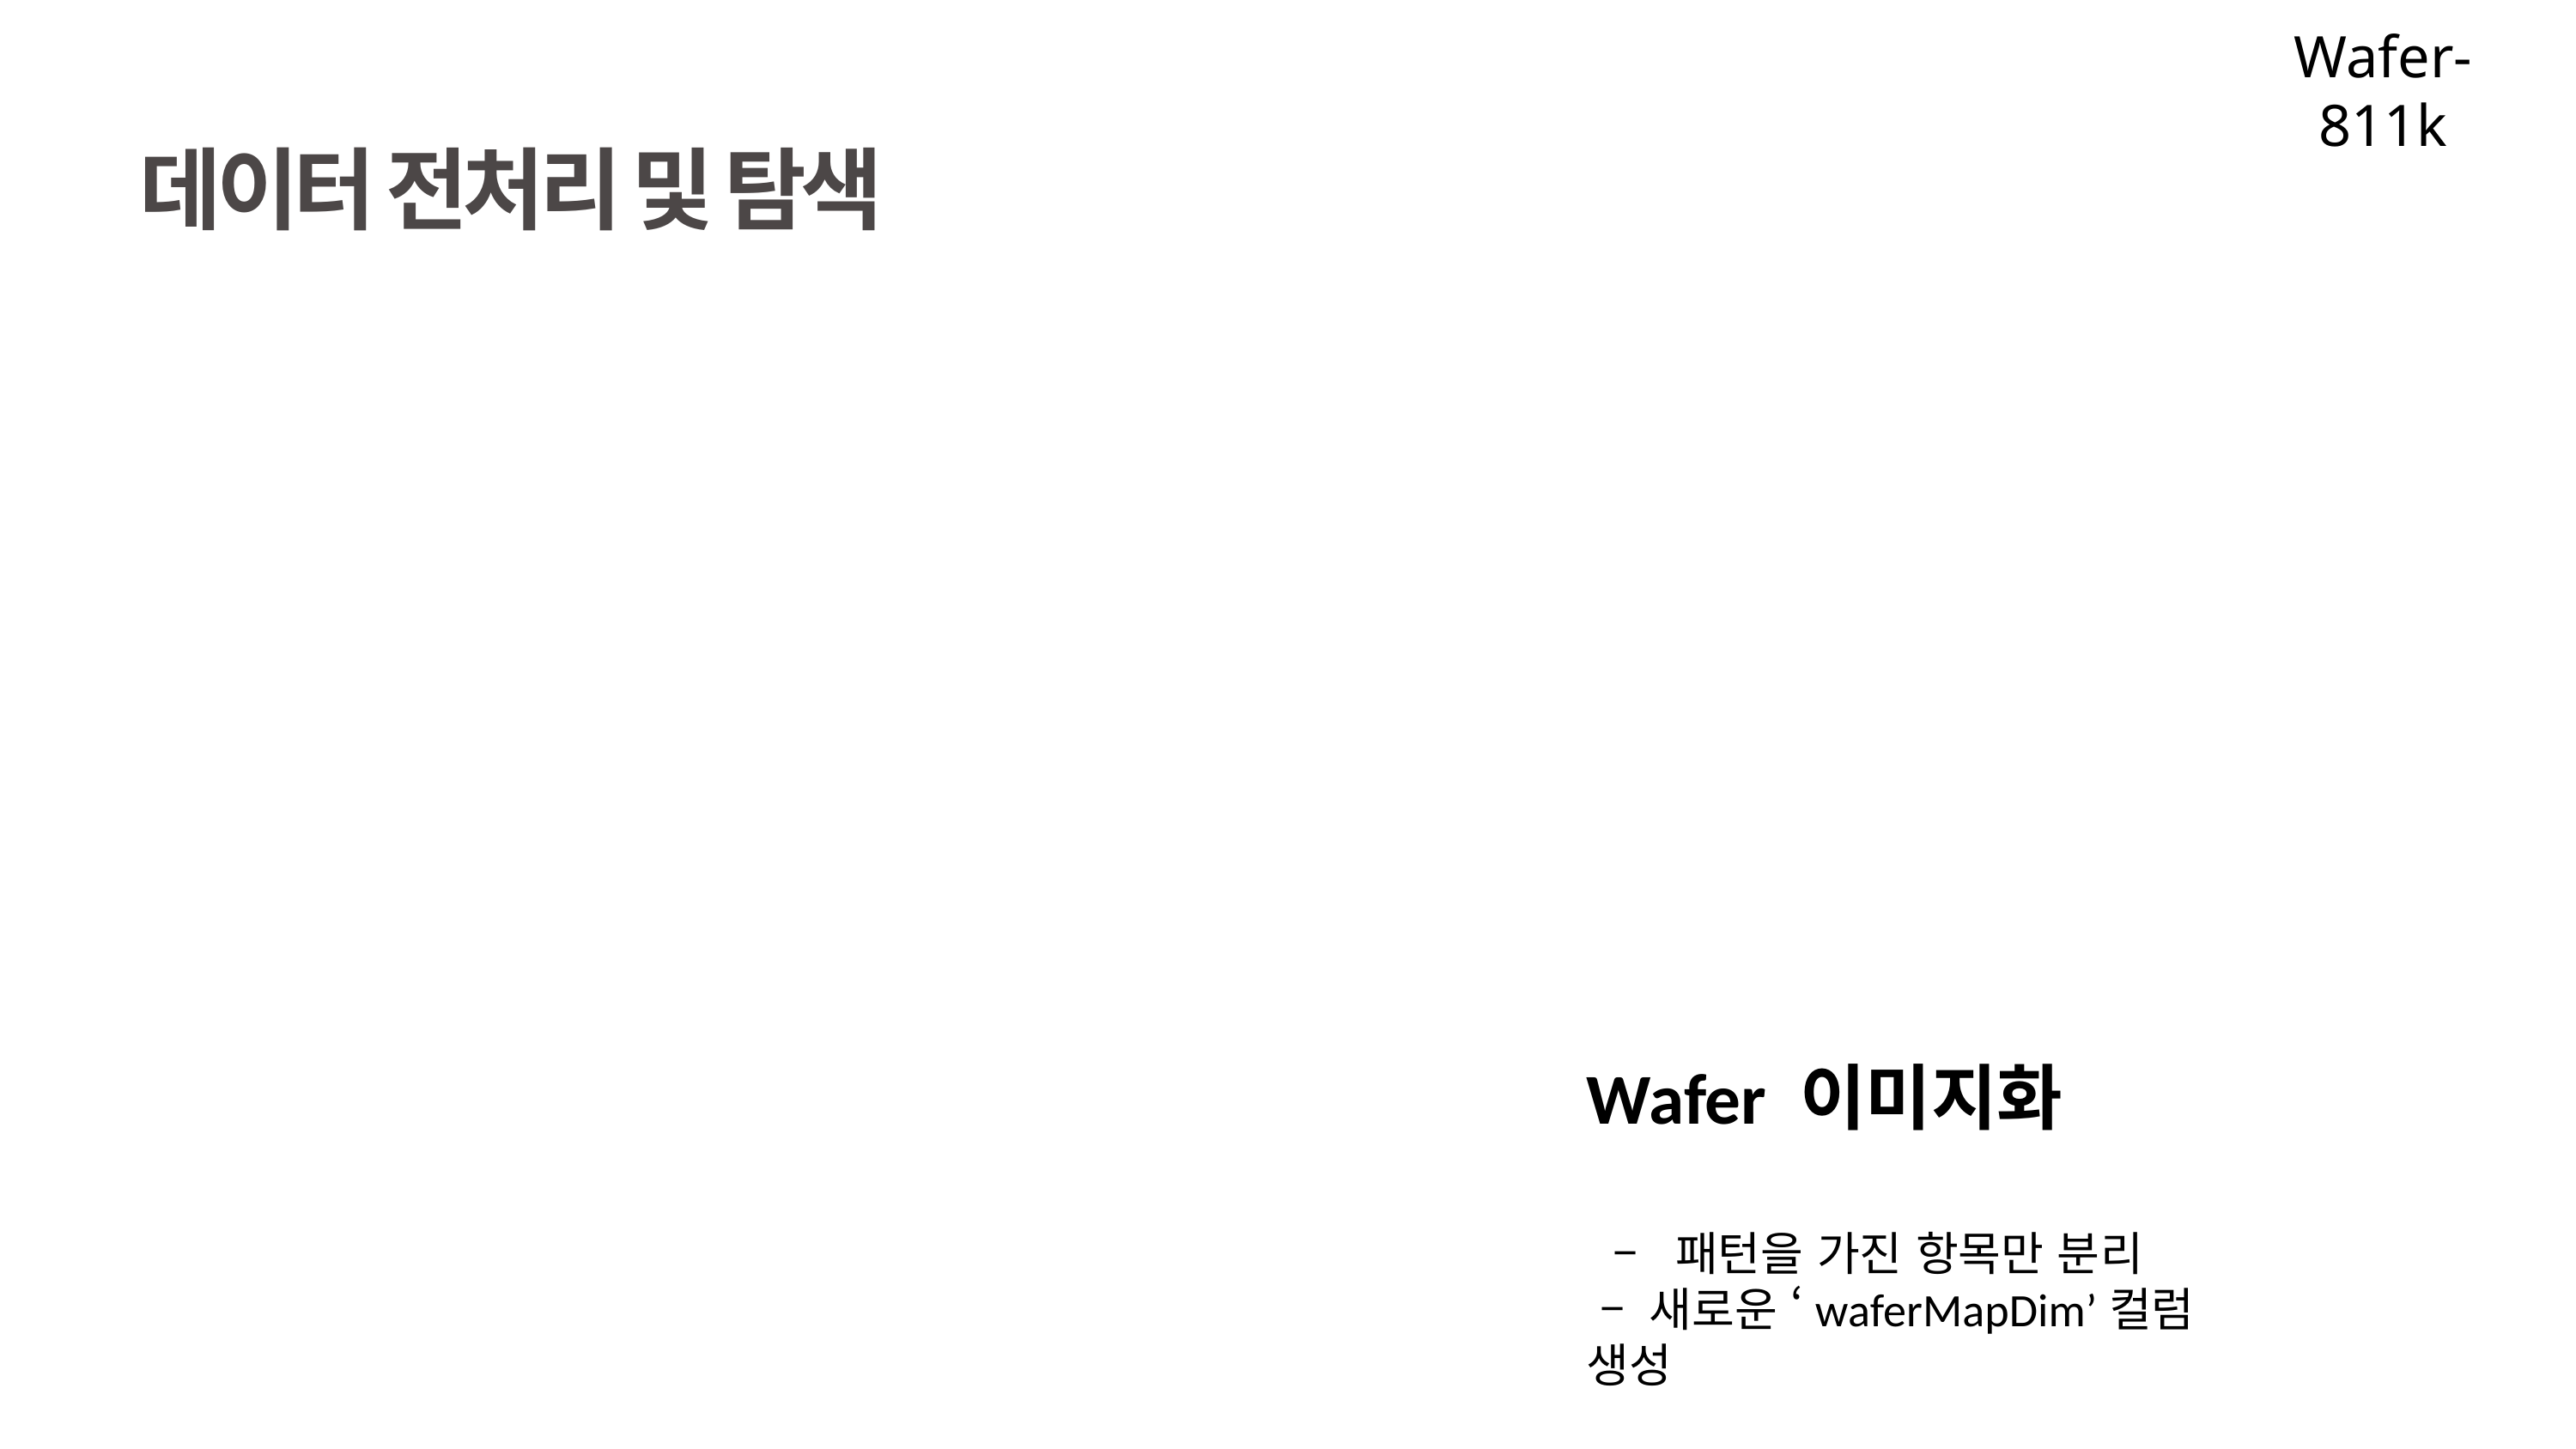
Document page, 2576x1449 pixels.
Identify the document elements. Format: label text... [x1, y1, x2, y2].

text_box Wafer 이미지화 – 패턴을 가진 항목만 분리 – 새로운 ‘waferMapDim’컬럼 생성 [1574, 1046, 2304, 1398]
text_box Wafer-811k [2231, 14, 2536, 164]
text_box 데이터 전처리 및 탐색 [126, 126, 972, 247]
